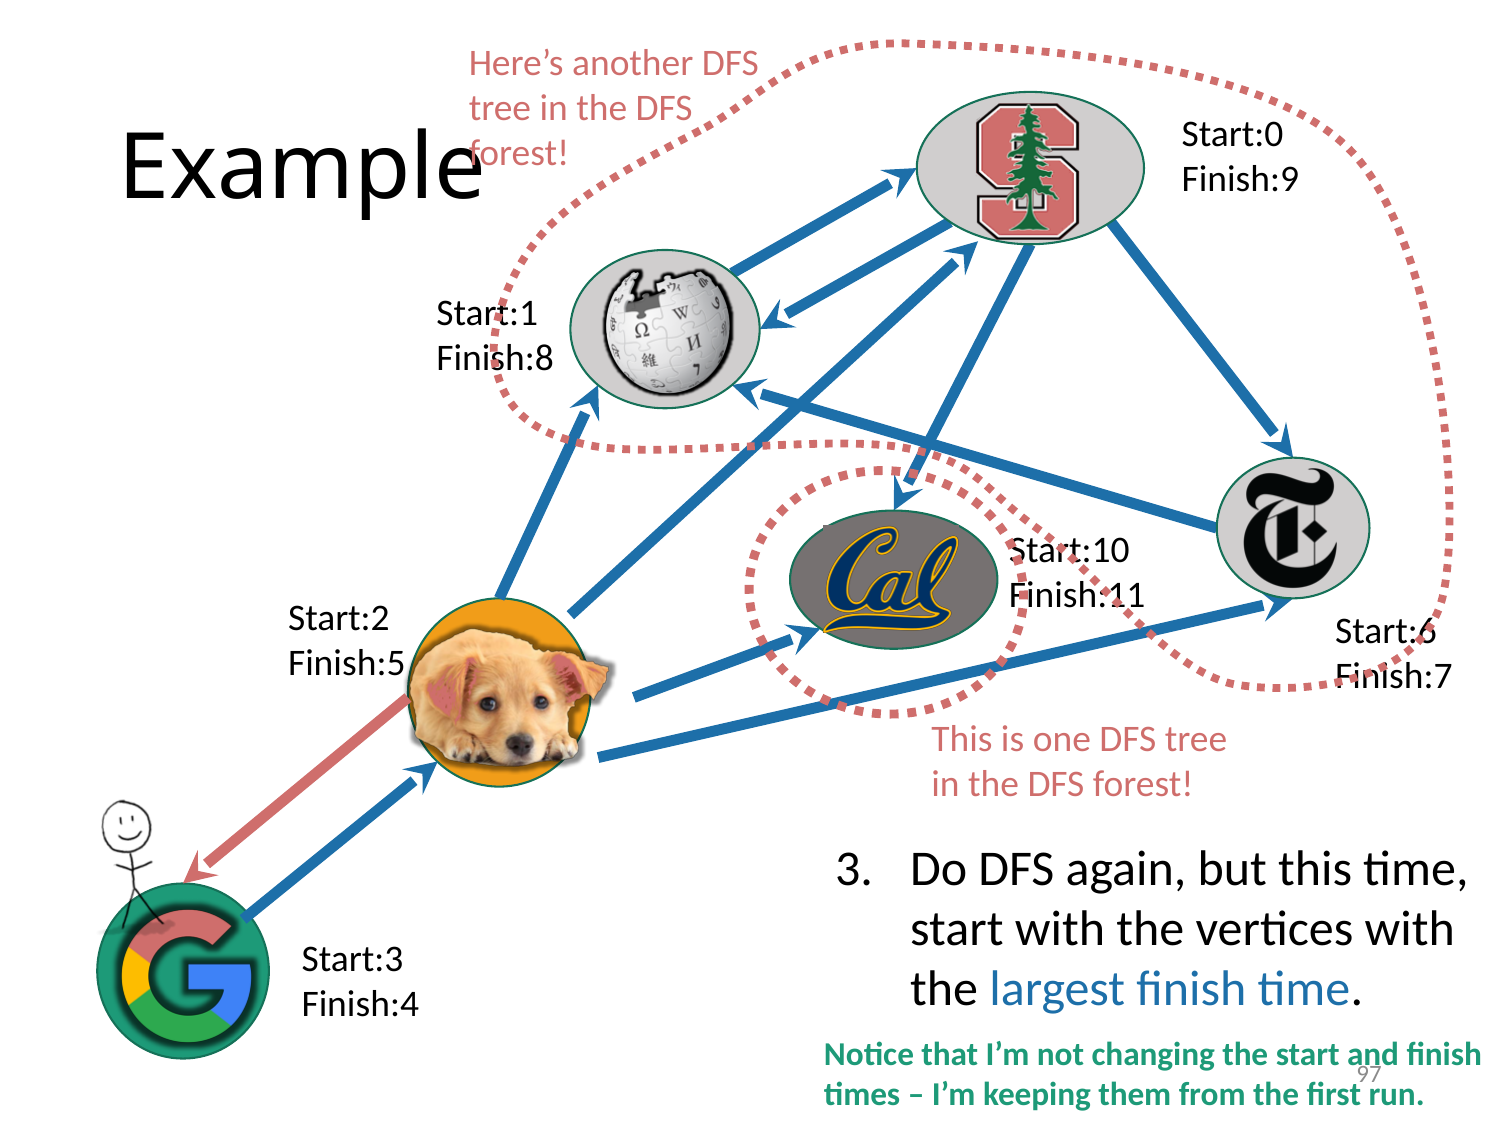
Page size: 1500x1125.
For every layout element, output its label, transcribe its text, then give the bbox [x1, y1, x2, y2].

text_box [916, 91, 1144, 246]
title Example [103, 59, 604, 278]
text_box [1216, 457, 1370, 599]
text_box Notice that I’m not changing the start and finish times – I’m keeping them from the first run. [809, 1024, 1500, 1120]
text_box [598, 598, 1294, 758]
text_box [97, 884, 269, 1059]
text_box Start:2 Finish:5 [273, 585, 461, 691]
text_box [732, 168, 916, 241]
text_box Do DFS again, but this time, start with the vertices with the largest finish time. [820, 827, 1500, 1023]
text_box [570, 249, 760, 409]
text_box [814, 42, 1451, 689]
text_box [492, 181, 732, 385]
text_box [499, 385, 599, 599]
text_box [570, 241, 979, 385]
picture [70, 787, 184, 948]
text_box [243, 761, 438, 920]
text_box Start:1 Finish:8 [421, 280, 510, 386]
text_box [182, 697, 408, 884]
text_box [633, 628, 821, 698]
text_box Start:6 Finish:7 [1320, 598, 1500, 703]
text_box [790, 510, 998, 649]
text_box Start:10 Finish:11 [1003, 529, 1110, 598]
text_box [998, 529, 1025, 598]
text_box Start:0 Finish:9 [1277, 101, 1354, 152]
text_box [1110, 221, 1294, 457]
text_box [979, 246, 1031, 385]
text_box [732, 385, 1217, 529]
text_box Here’s another DFS tree in the DFS forest! [454, 30, 814, 181]
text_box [759, 221, 916, 241]
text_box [369, 598, 634, 797]
title Example [1121, 59, 1397, 220]
text_box Start:3 Finish:4 [286, 926, 474, 1031]
text_box This is one DFS tree in the DFS forest! [916, 758, 1277, 812]
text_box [570, 409, 790, 616]
